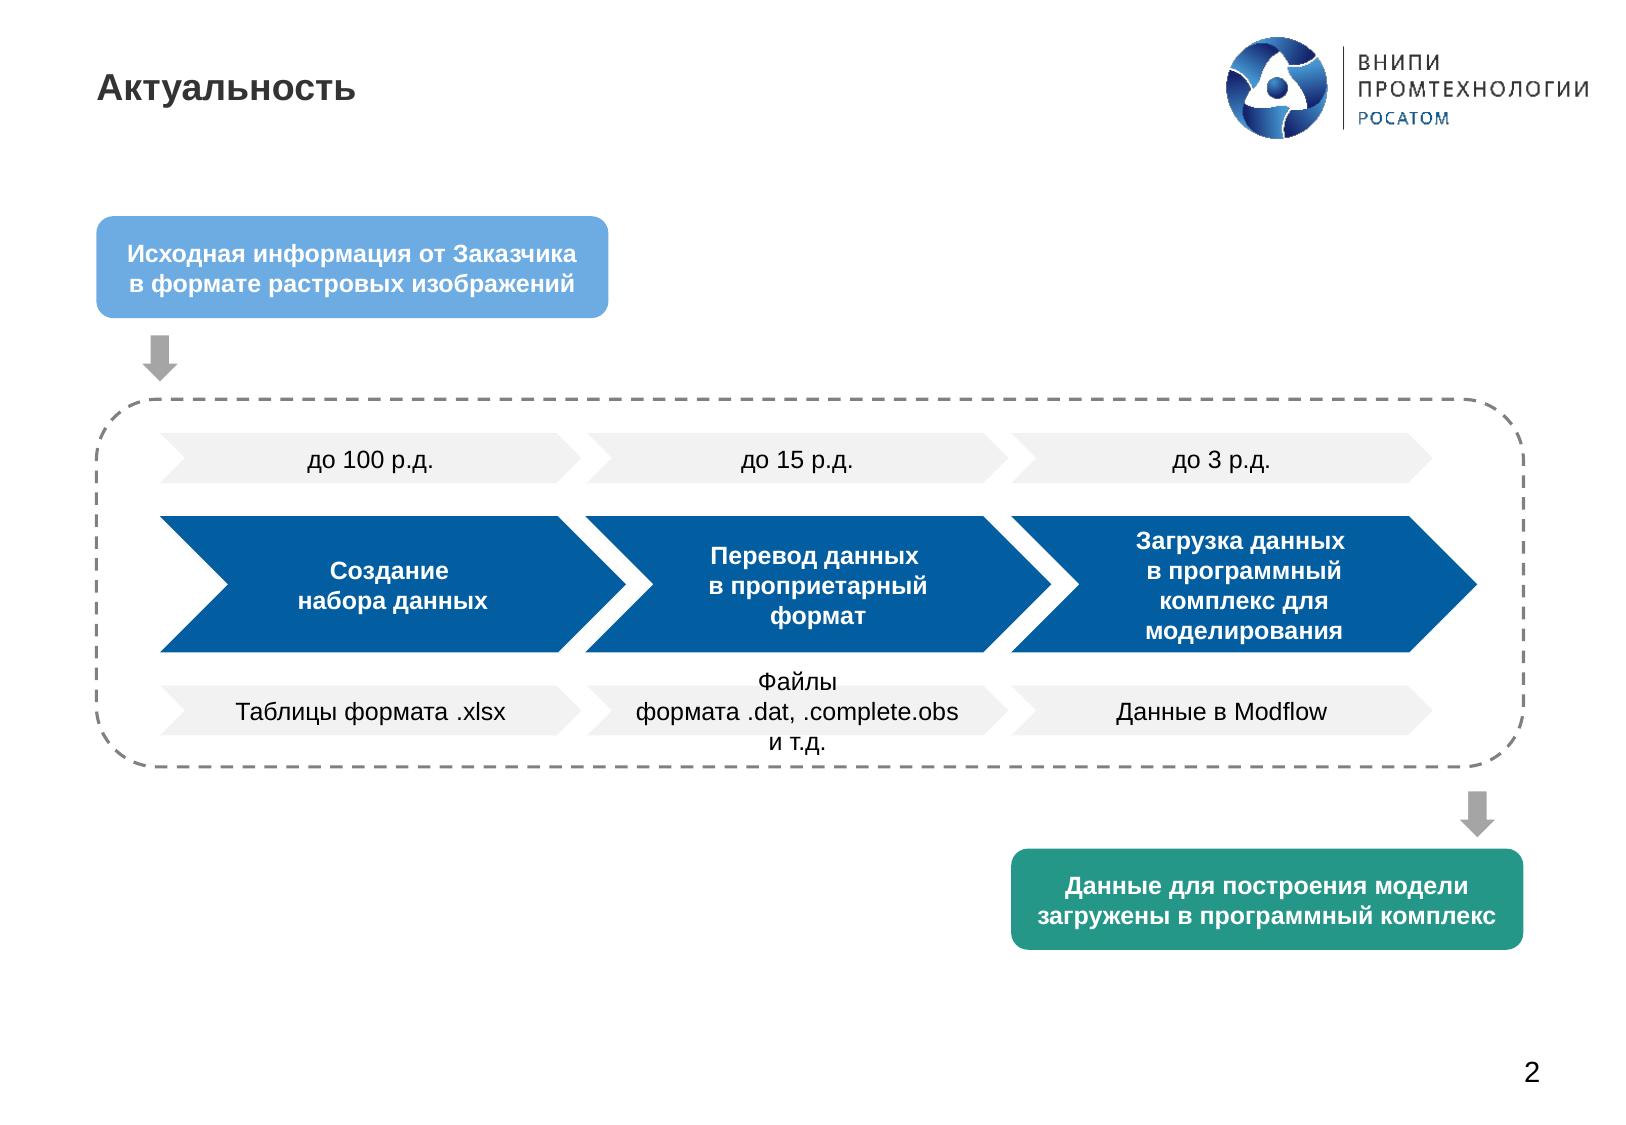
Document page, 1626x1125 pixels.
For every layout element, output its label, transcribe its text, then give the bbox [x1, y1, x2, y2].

text_box Исходная информация от Заказчика в формате растровых изображений [95, 215, 610, 320]
text_box <номер> [1509, 1045, 1572, 1105]
text_box Актуальность [96, 49, 1207, 121]
text_box [134, 332, 186, 387]
text_box [95, 398, 1525, 768]
text_box Данные для построения модели загружены в программный комплекс [1010, 847, 1525, 951]
text_box [1451, 788, 1503, 842]
picture [1214, 30, 1600, 148]
